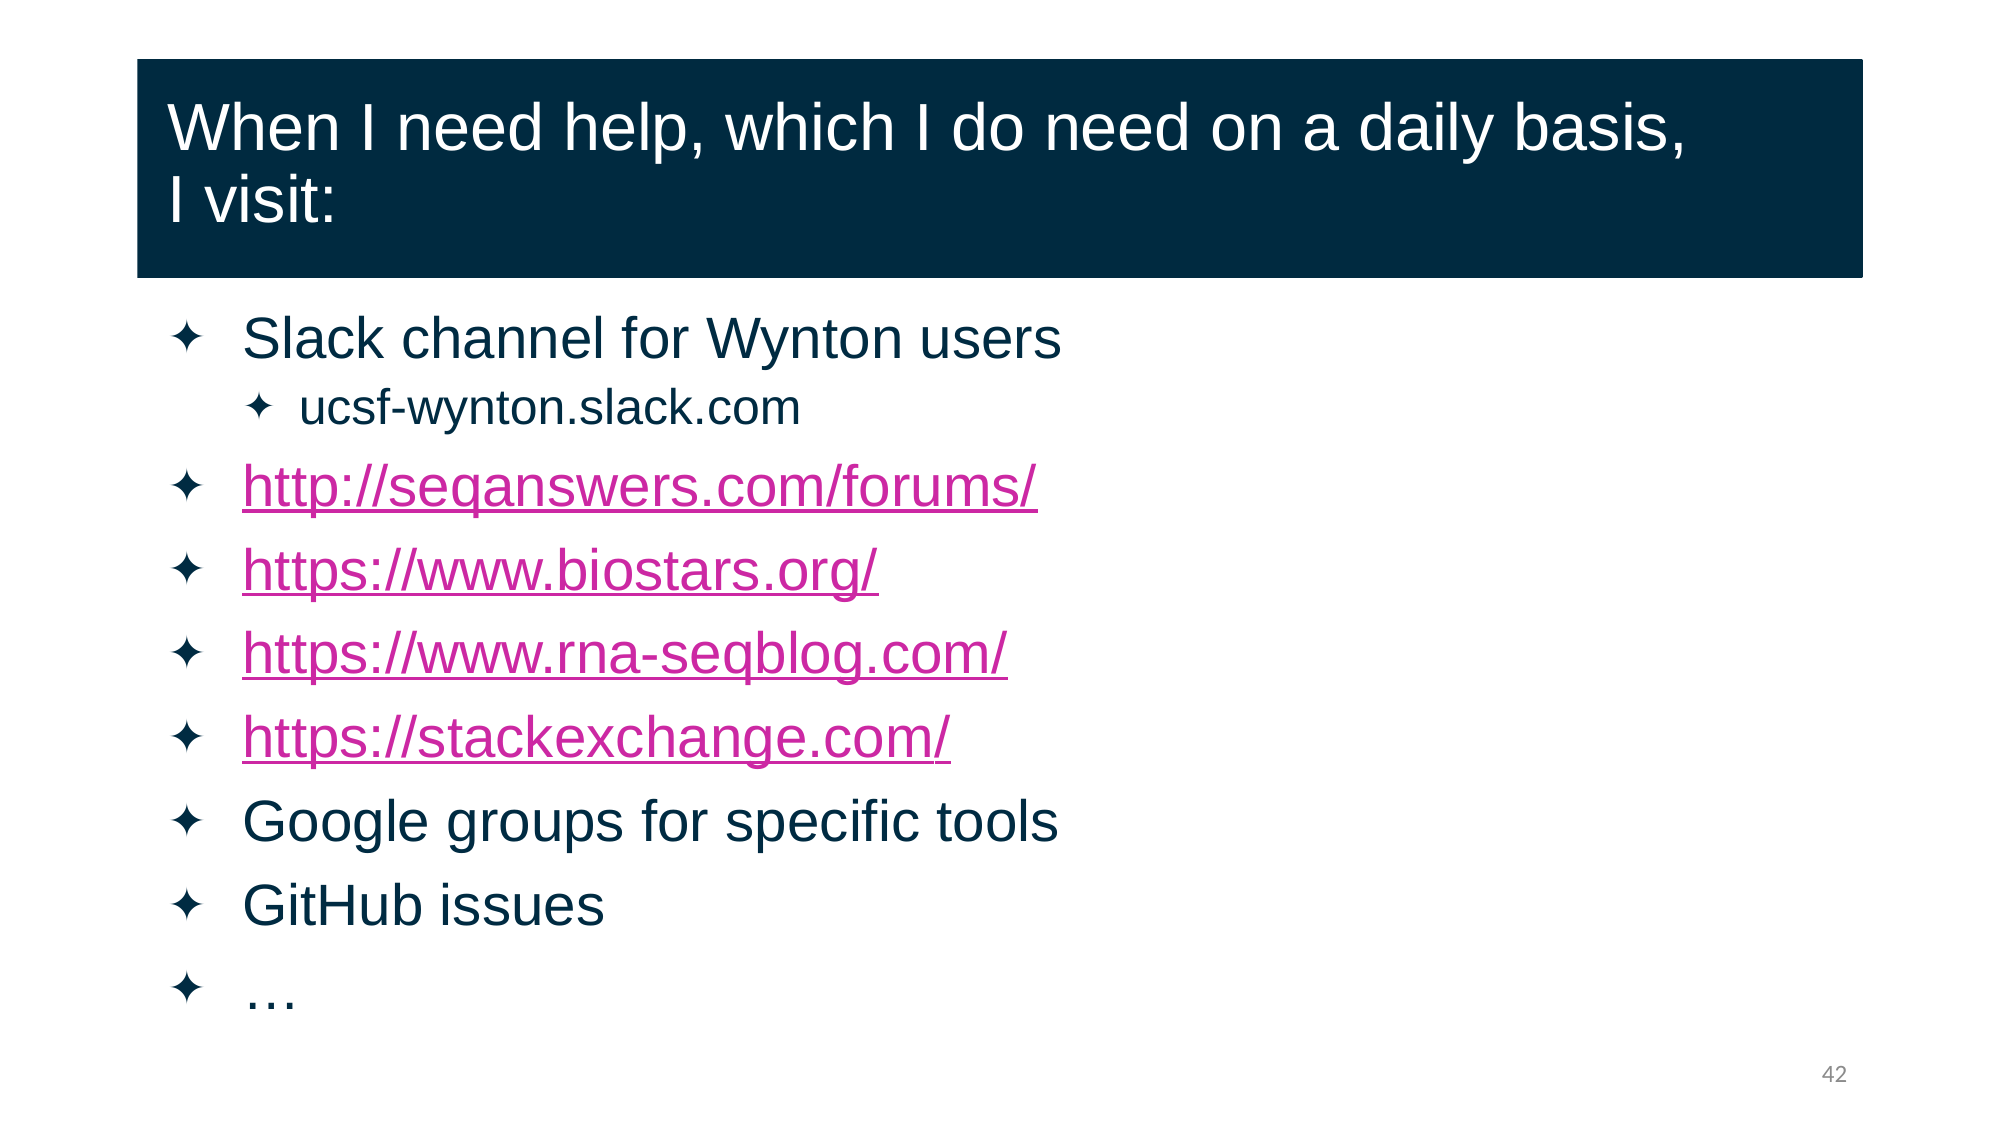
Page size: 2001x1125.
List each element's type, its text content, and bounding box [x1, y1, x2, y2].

slide_number 42 [1412, 1042, 1863, 1103]
title When I need help, which I do need on a daily basis, I visit: [137, 59, 1863, 278]
list Slack channel for Wynton users ucsf-wynton.slack.com http://seqanswers.com/forums/ https://www.biostars.org/ https://www.rna-seqblog.com/ https://stackexchange.com/ Google groups for specific tools GitHub issues … [137, 307, 1863, 1043]
